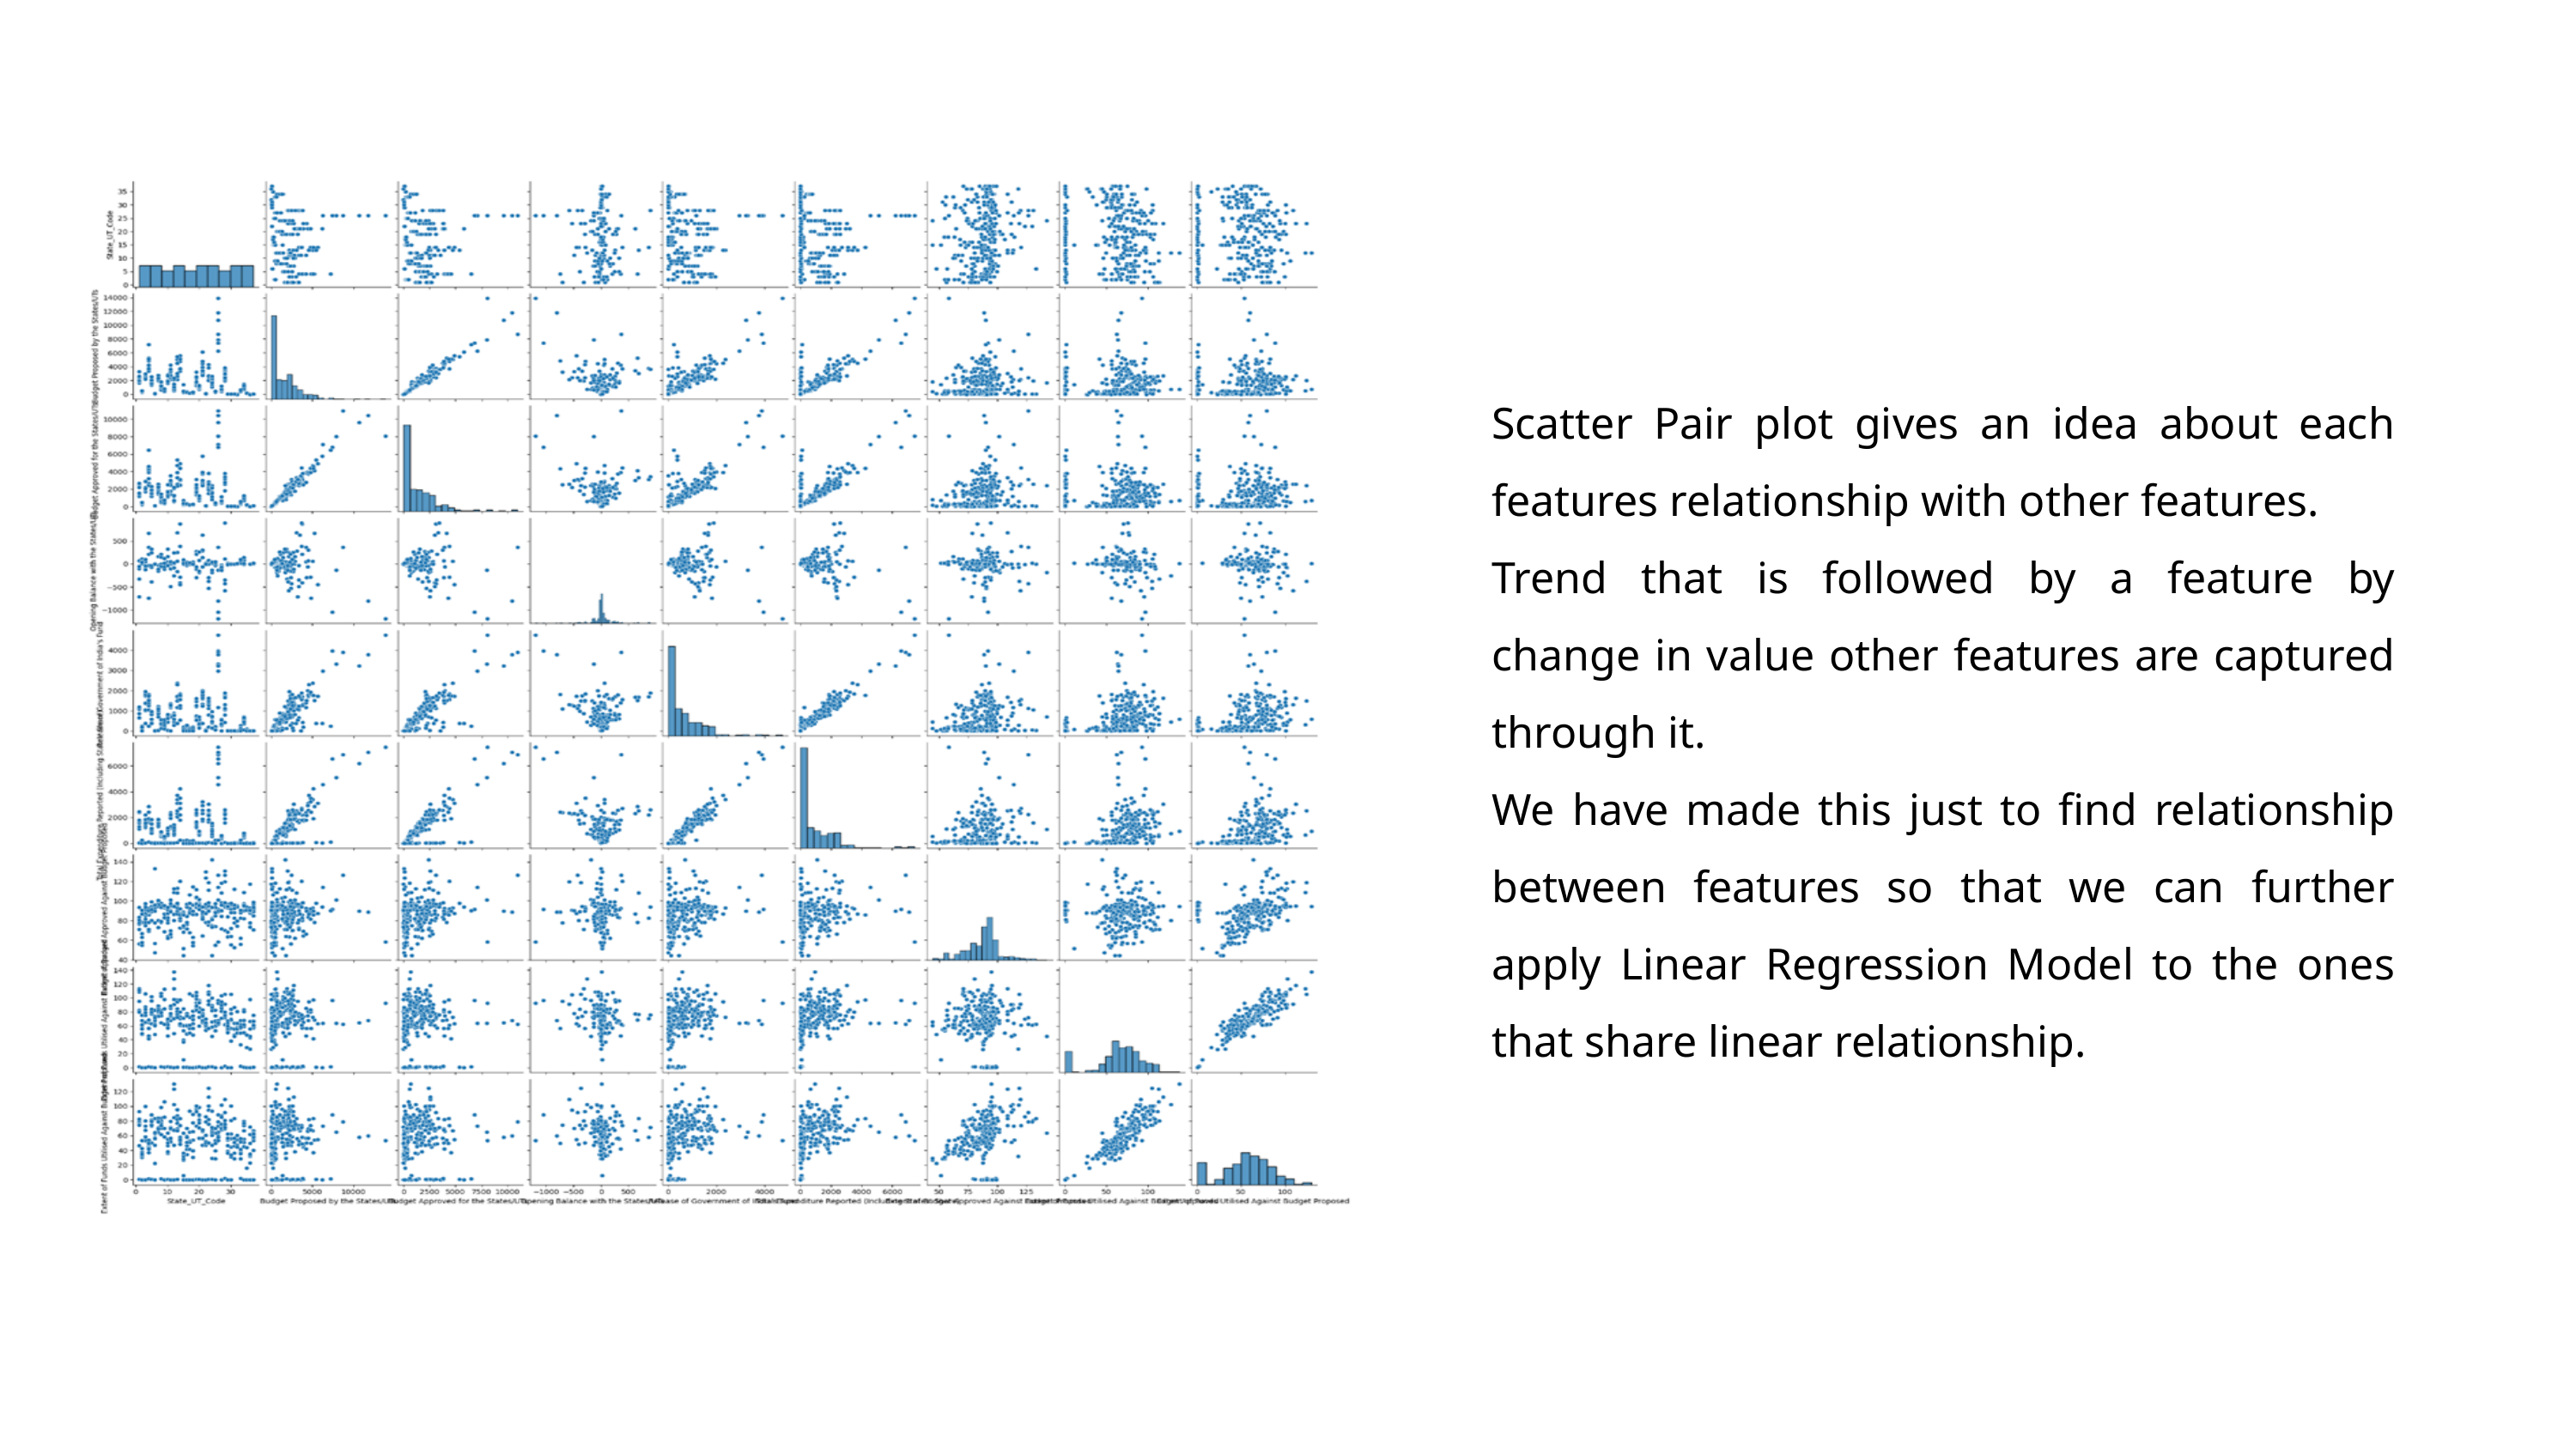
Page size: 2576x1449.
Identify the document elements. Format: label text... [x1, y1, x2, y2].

text_box Scatter Pair plot gives an idea about each features relationship with other features. Trend that is followed by a feature by change in value other features are captured through it. We have made this just to find relationship between features so that we can further apply Linear Regression Model to the ones that share linear relationship. [1492, 370, 2396, 1102]
picture [85, 176, 1353, 1218]
